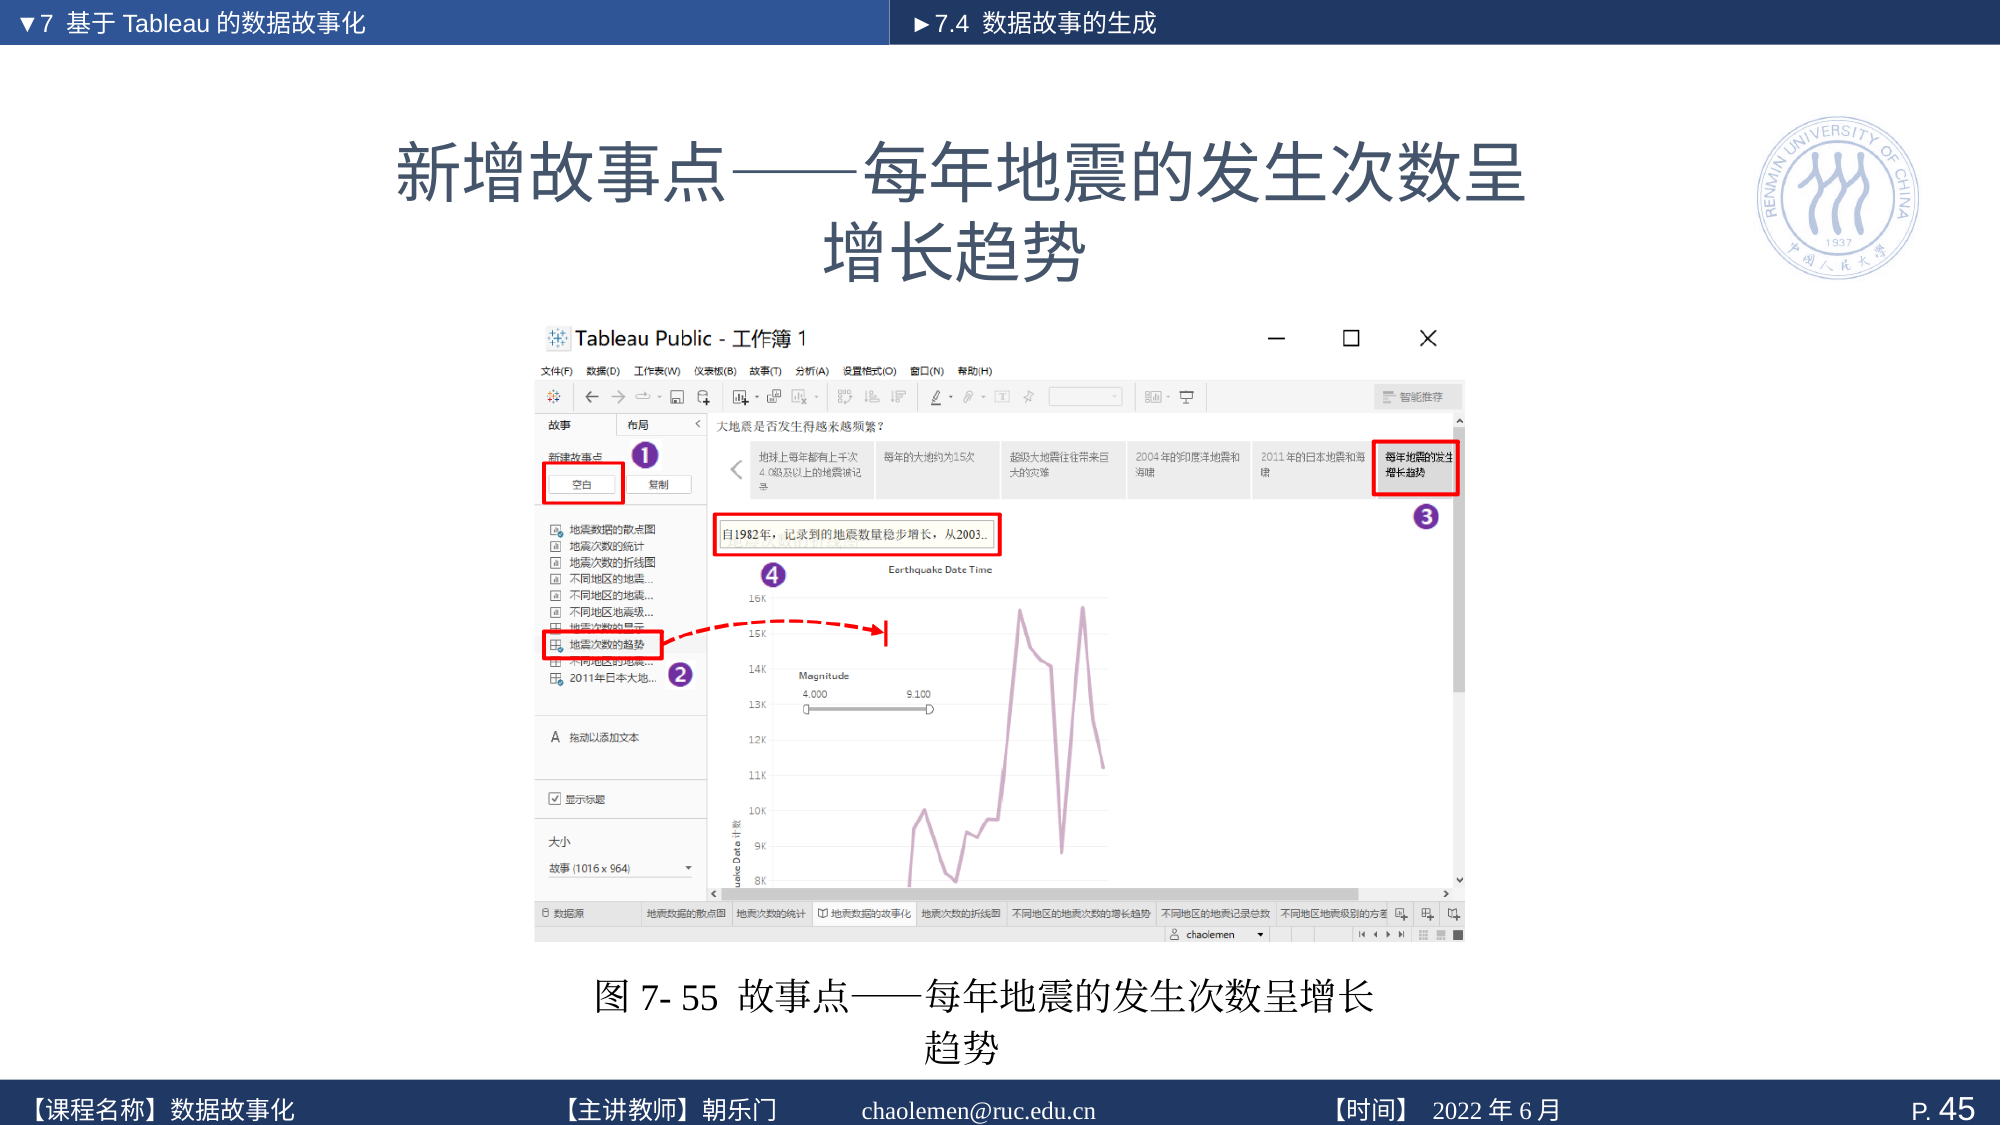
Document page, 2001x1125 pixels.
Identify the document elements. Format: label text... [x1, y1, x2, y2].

title 新增故事点——每年地震的发生次数呈增长趋势 [369, 106, 1556, 315]
list ▼7 基于Tableau的数据故事化 [0, 0, 725, 43]
list ►7.4 数据故事的生成 [894, 0, 1308, 43]
picture [534, 316, 1465, 943]
text_box 图7- 55 故事点——每年地震的发生次数呈增长趋势 [519, 958, 1406, 1026]
